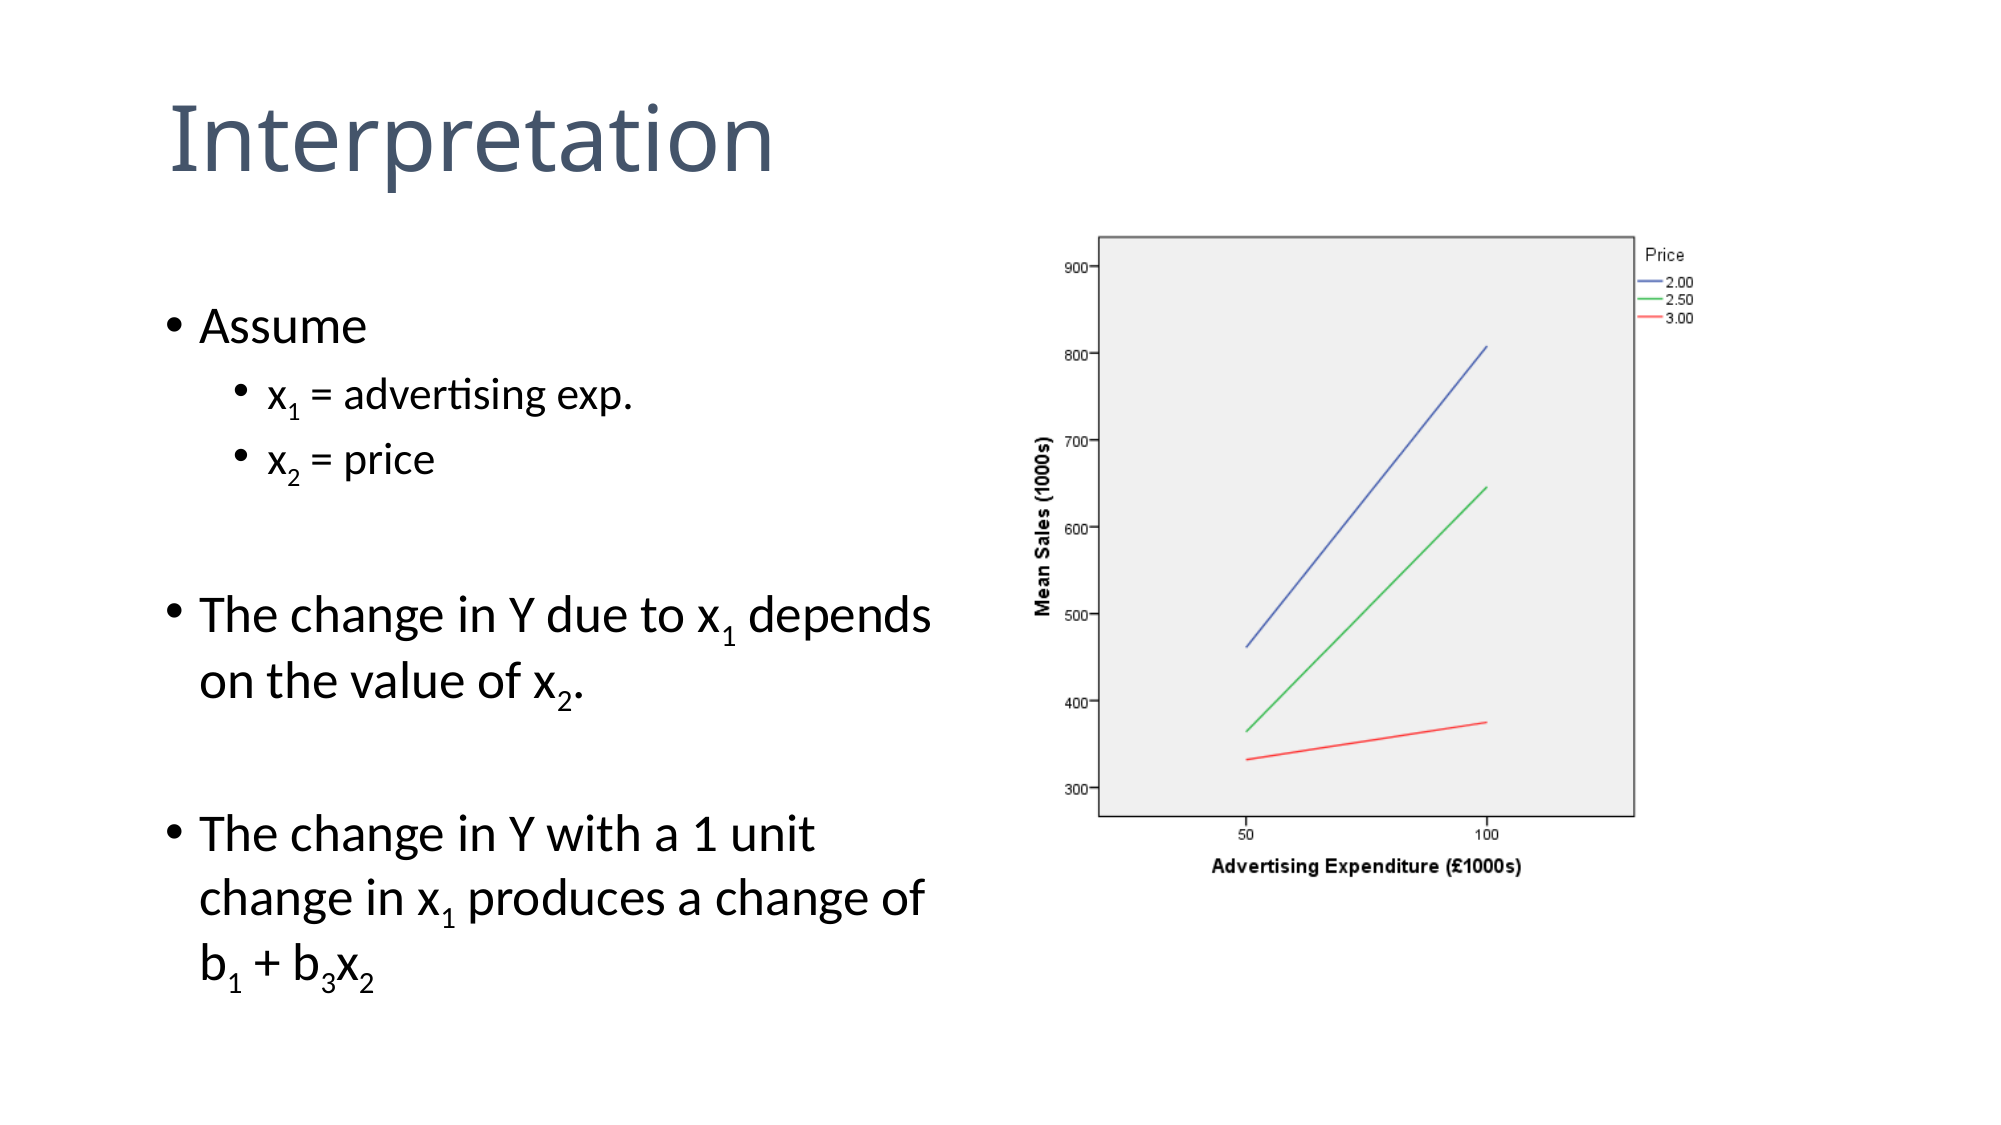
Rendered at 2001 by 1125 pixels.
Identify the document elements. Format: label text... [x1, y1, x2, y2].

list Assume x1 = advertising exp. x2 = price The change in Y due to x1 depends on the value of x2. The change in Y with a 1 unit change in x1 produces a change of b1 + b3x2 [150, 290, 982, 1004]
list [1011, 228, 1844, 898]
title Interpretation [154, 55, 1852, 229]
